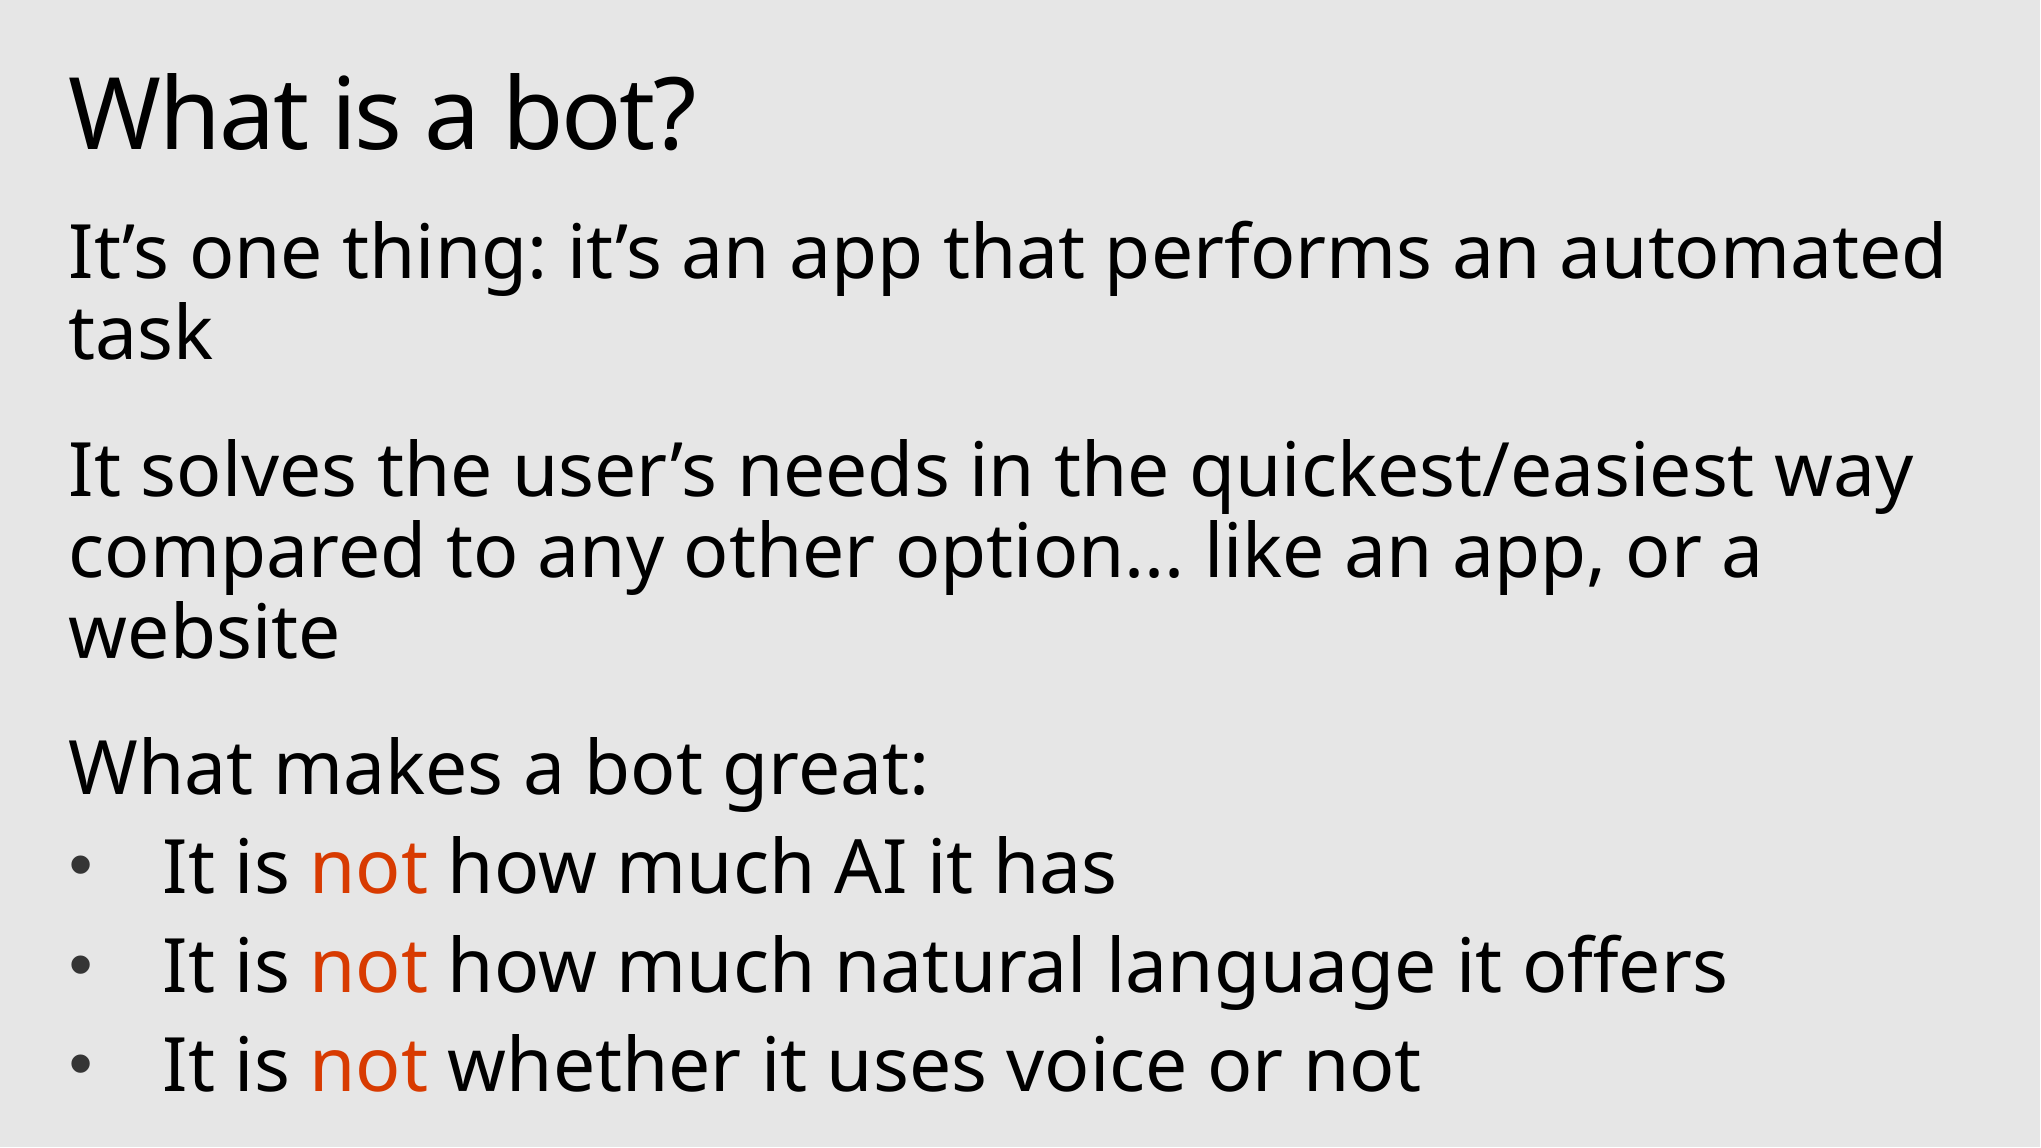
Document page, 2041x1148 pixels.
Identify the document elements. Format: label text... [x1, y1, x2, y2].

list It’s one thing: it’s an app that performs an automated task It solves the user’s needs in the quickest/easiest way compared to any other option... like an app, or a website What makes a bot great: It is not how much AI it has It is not how much natural language it offers It is not whether it uses voice or not [45, 198, 1996, 985]
title What is a bot? [45, 48, 1996, 198]
